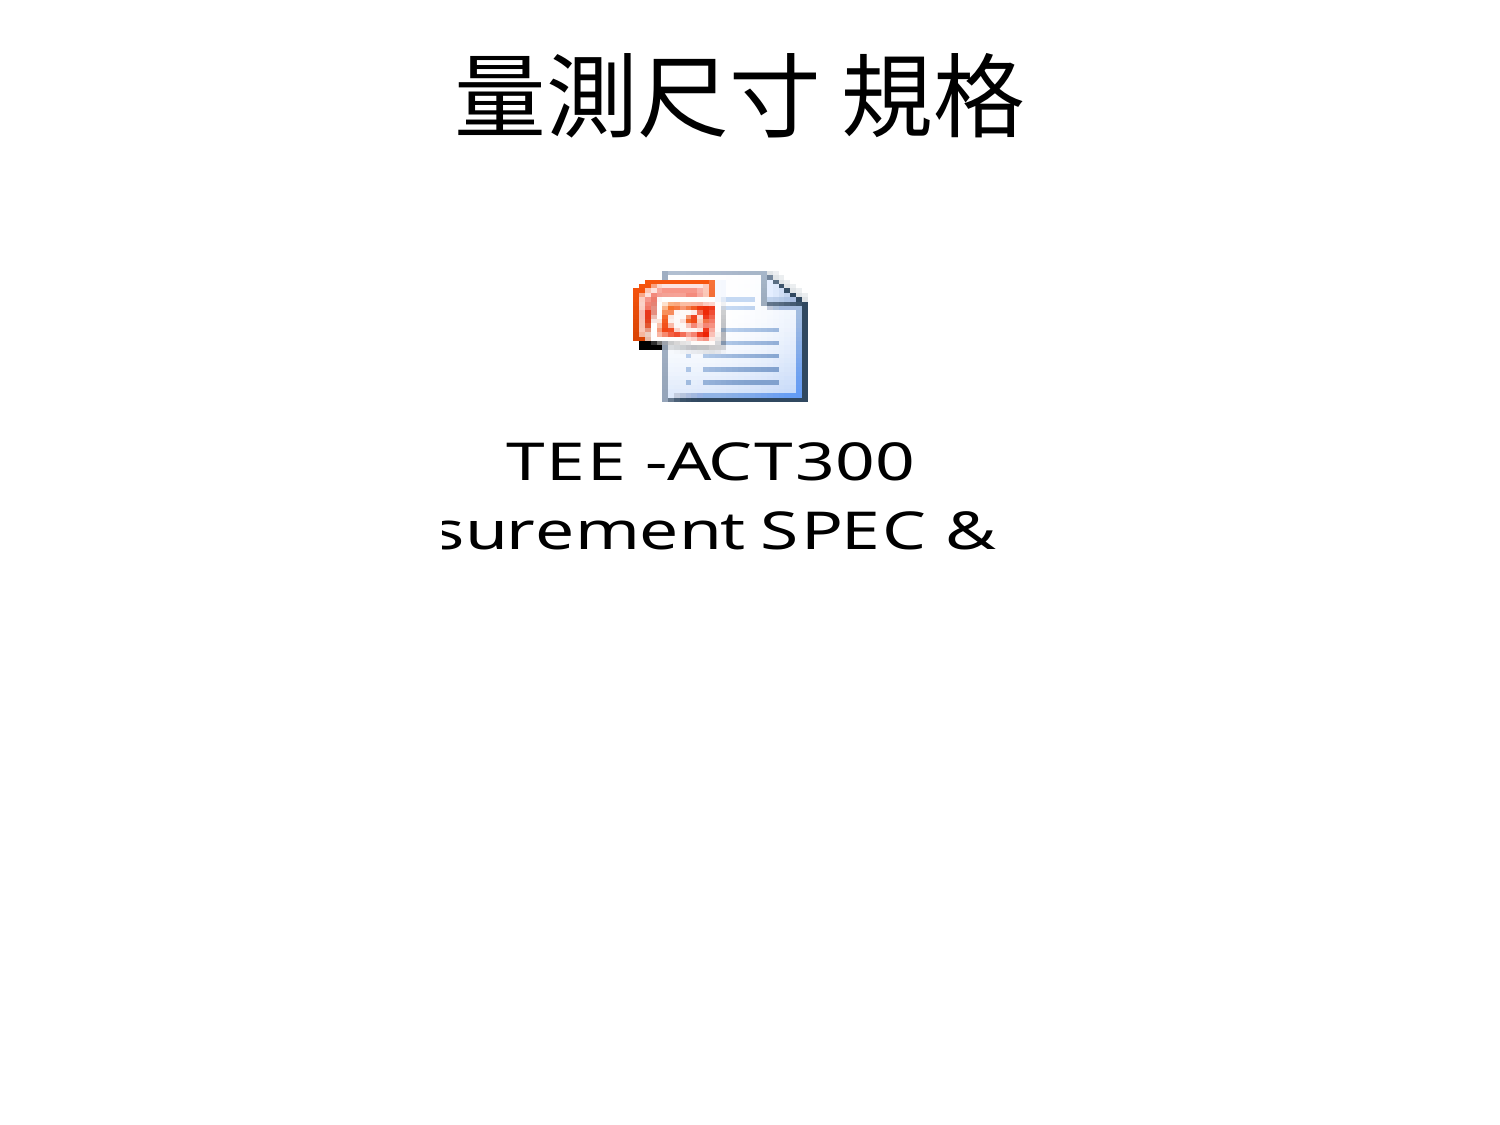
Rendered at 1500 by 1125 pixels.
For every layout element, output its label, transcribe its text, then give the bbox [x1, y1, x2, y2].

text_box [442, 266, 999, 634]
title 量測尺寸 規格 [64, 0, 1415, 188]
